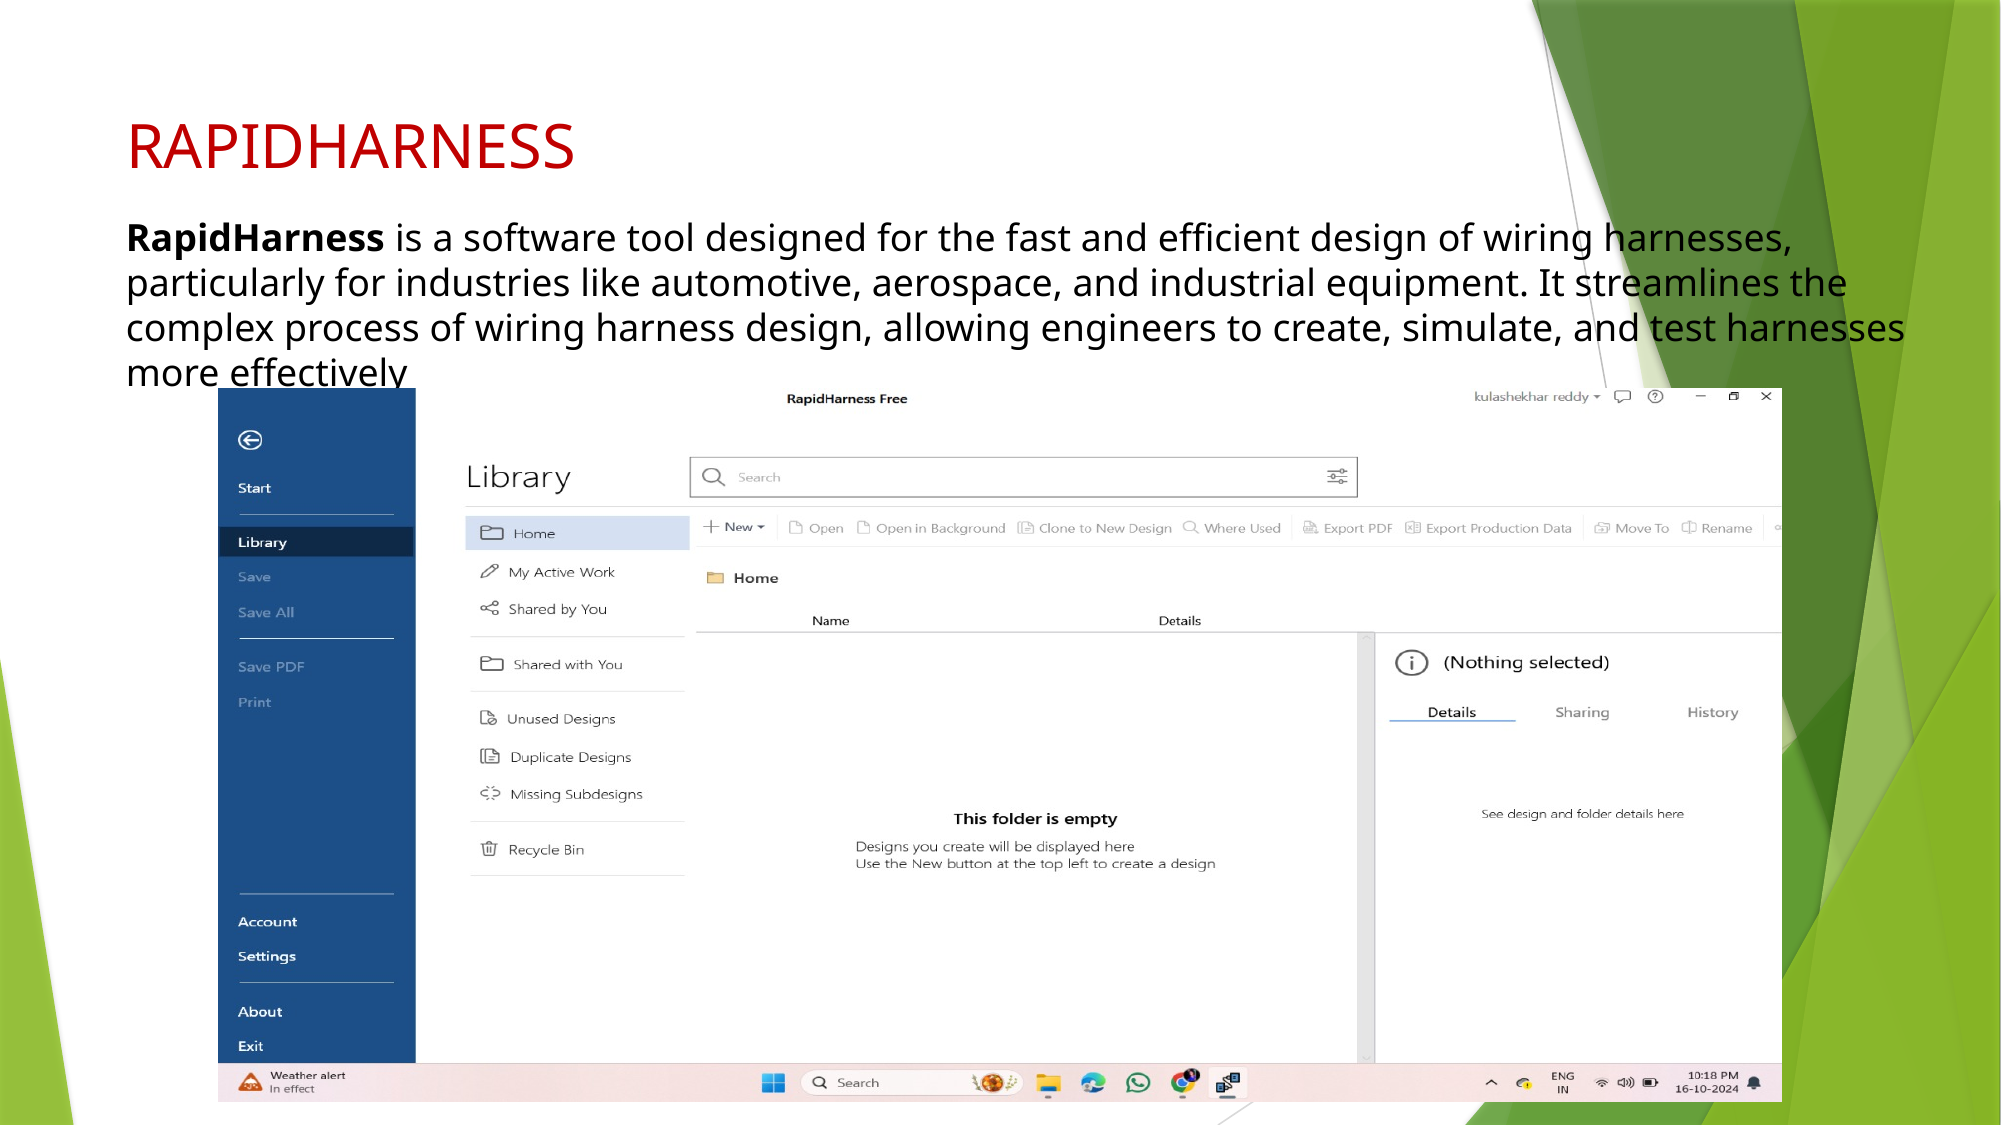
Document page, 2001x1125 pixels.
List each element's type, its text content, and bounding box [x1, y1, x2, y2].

picture [217, 388, 1783, 1103]
title RAPIDHARNESS [111, 99, 607, 206]
text_box RapidHarness is a software tool designed for the fast and efficient design of wiring harnesses, particularly for industries like automotive, aerospace, and industrial equipment. It streamlines the complex process of wiring harness design, allowing engineers to create, simulate, and test harnesses more effectively [111, 206, 1970, 402]
